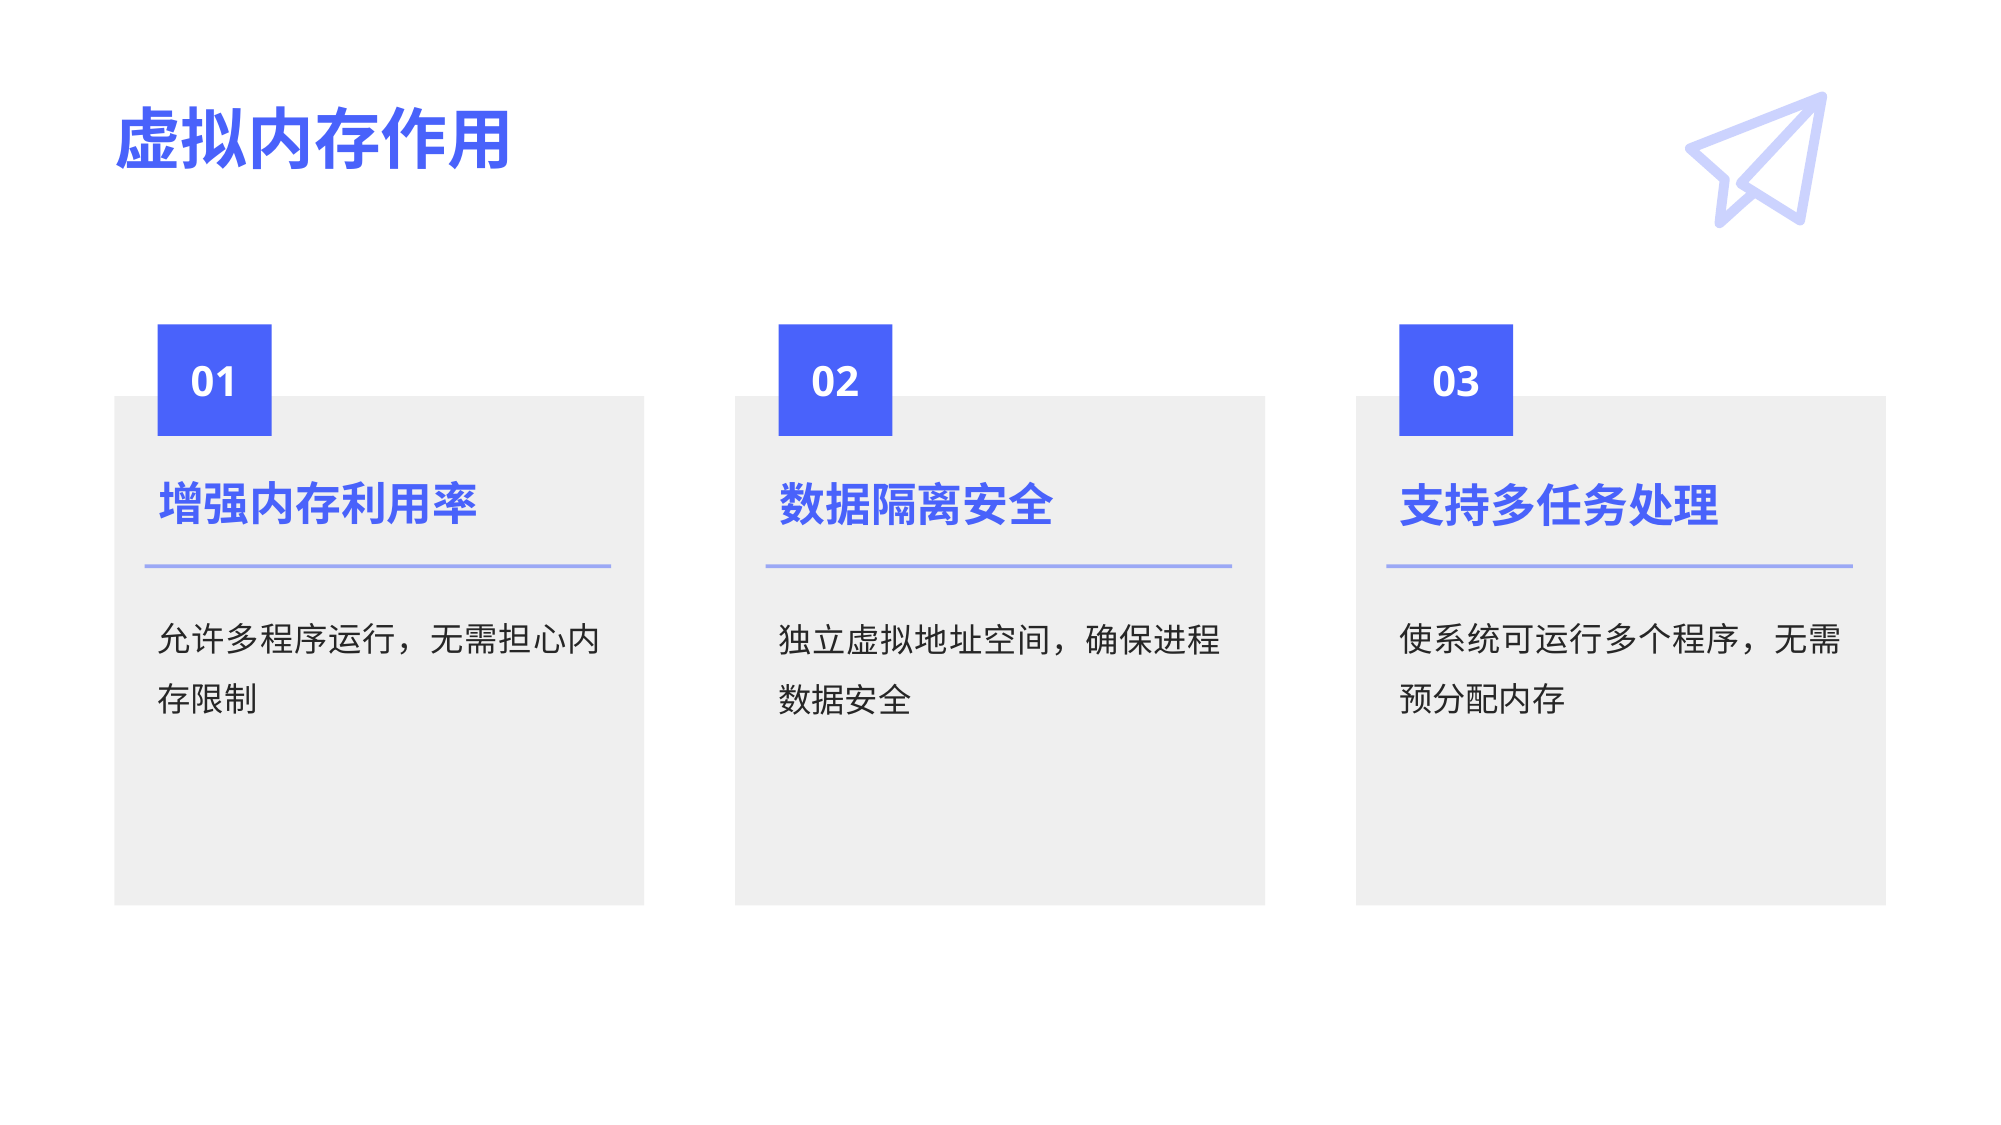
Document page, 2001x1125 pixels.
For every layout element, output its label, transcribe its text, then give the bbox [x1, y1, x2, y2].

text_box 独立虚拟地址空间，确保进程数据安全 [778, 599, 1222, 863]
text_box 使系统可运行多个程序，无需预分配内存 [1399, 598, 1843, 862]
text_box 数据隔离安全 [779, 466, 1224, 540]
text_box [1355, 395, 1887, 906]
text_box 增强内存利用率 [158, 464, 602, 540]
text_box [734, 395, 1266, 906]
text_box 支持多任务处理 [1399, 467, 1843, 541]
text_box 02 [777, 323, 893, 437]
text_box 允许多程序运行，无需担心内存限制 [157, 598, 602, 862]
title 虚拟内存作用 [114, 59, 1886, 178]
text_box 01 [157, 323, 273, 437]
text_box [113, 395, 645, 906]
text_box 03 [1398, 323, 1514, 437]
